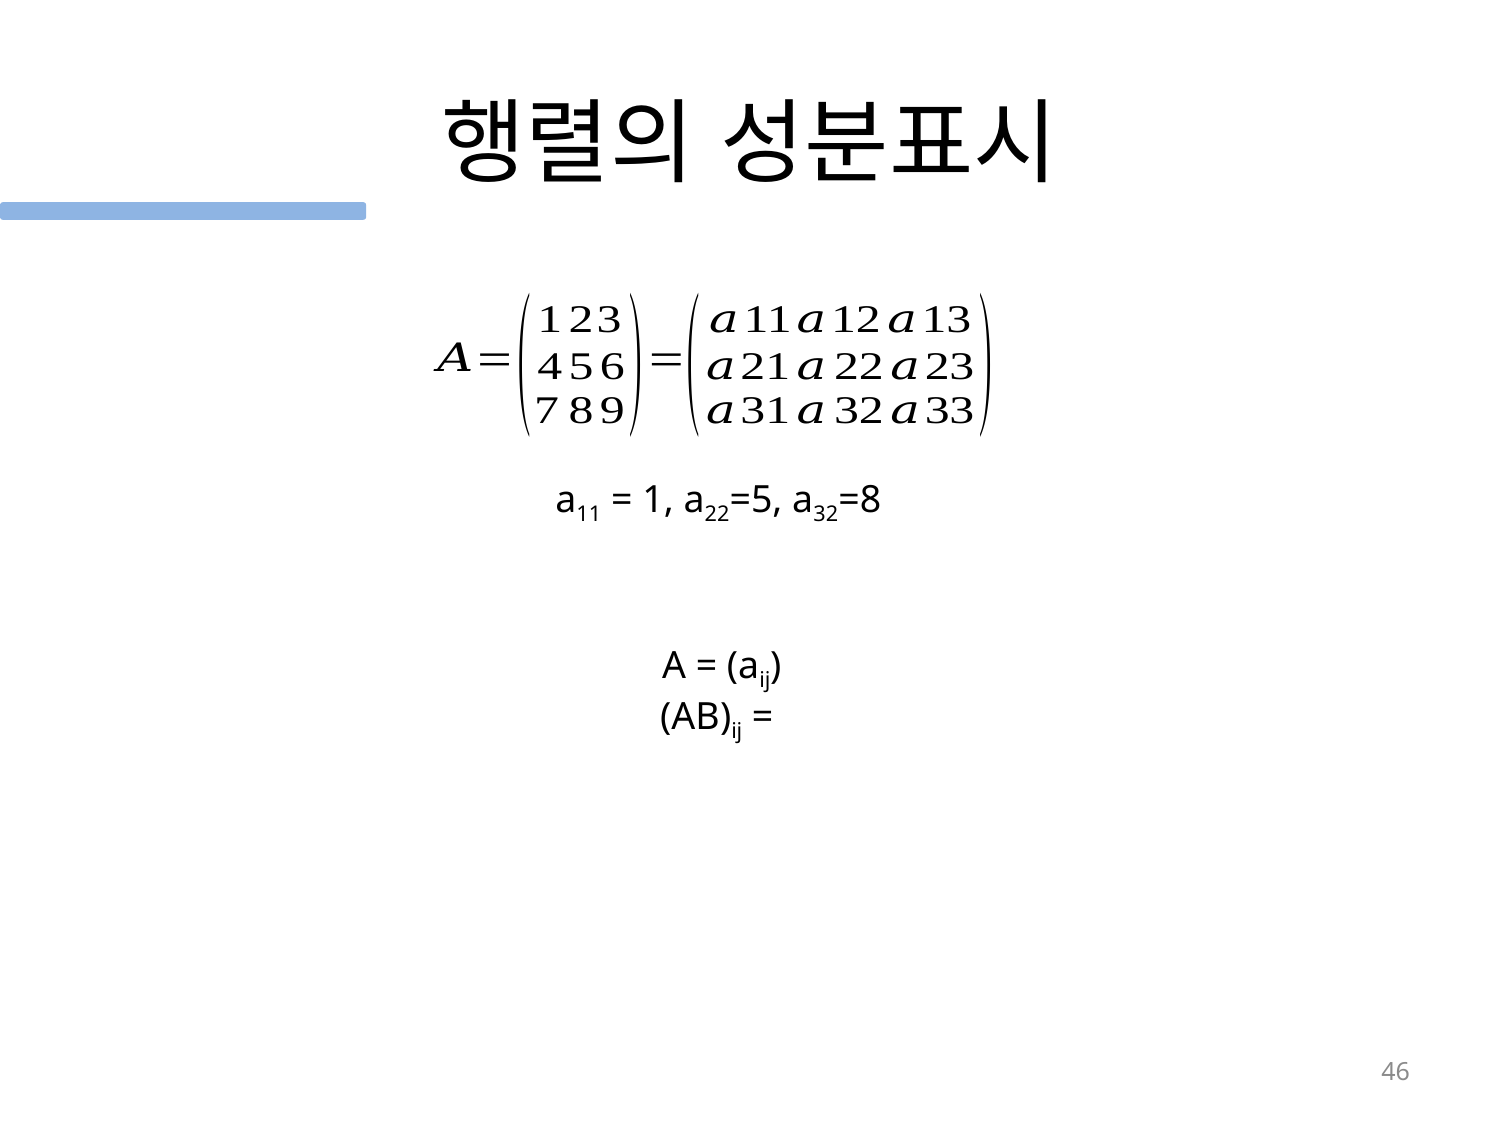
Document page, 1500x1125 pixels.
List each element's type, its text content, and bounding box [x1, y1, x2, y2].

text_box a11 = 1, a22=5, a32=8 [540, 467, 897, 534]
title 행렬의 성분표시 [75, 45, 1425, 233]
slide_number 46 [1074, 1042, 1425, 1103]
text_box [0, 200, 369, 222]
